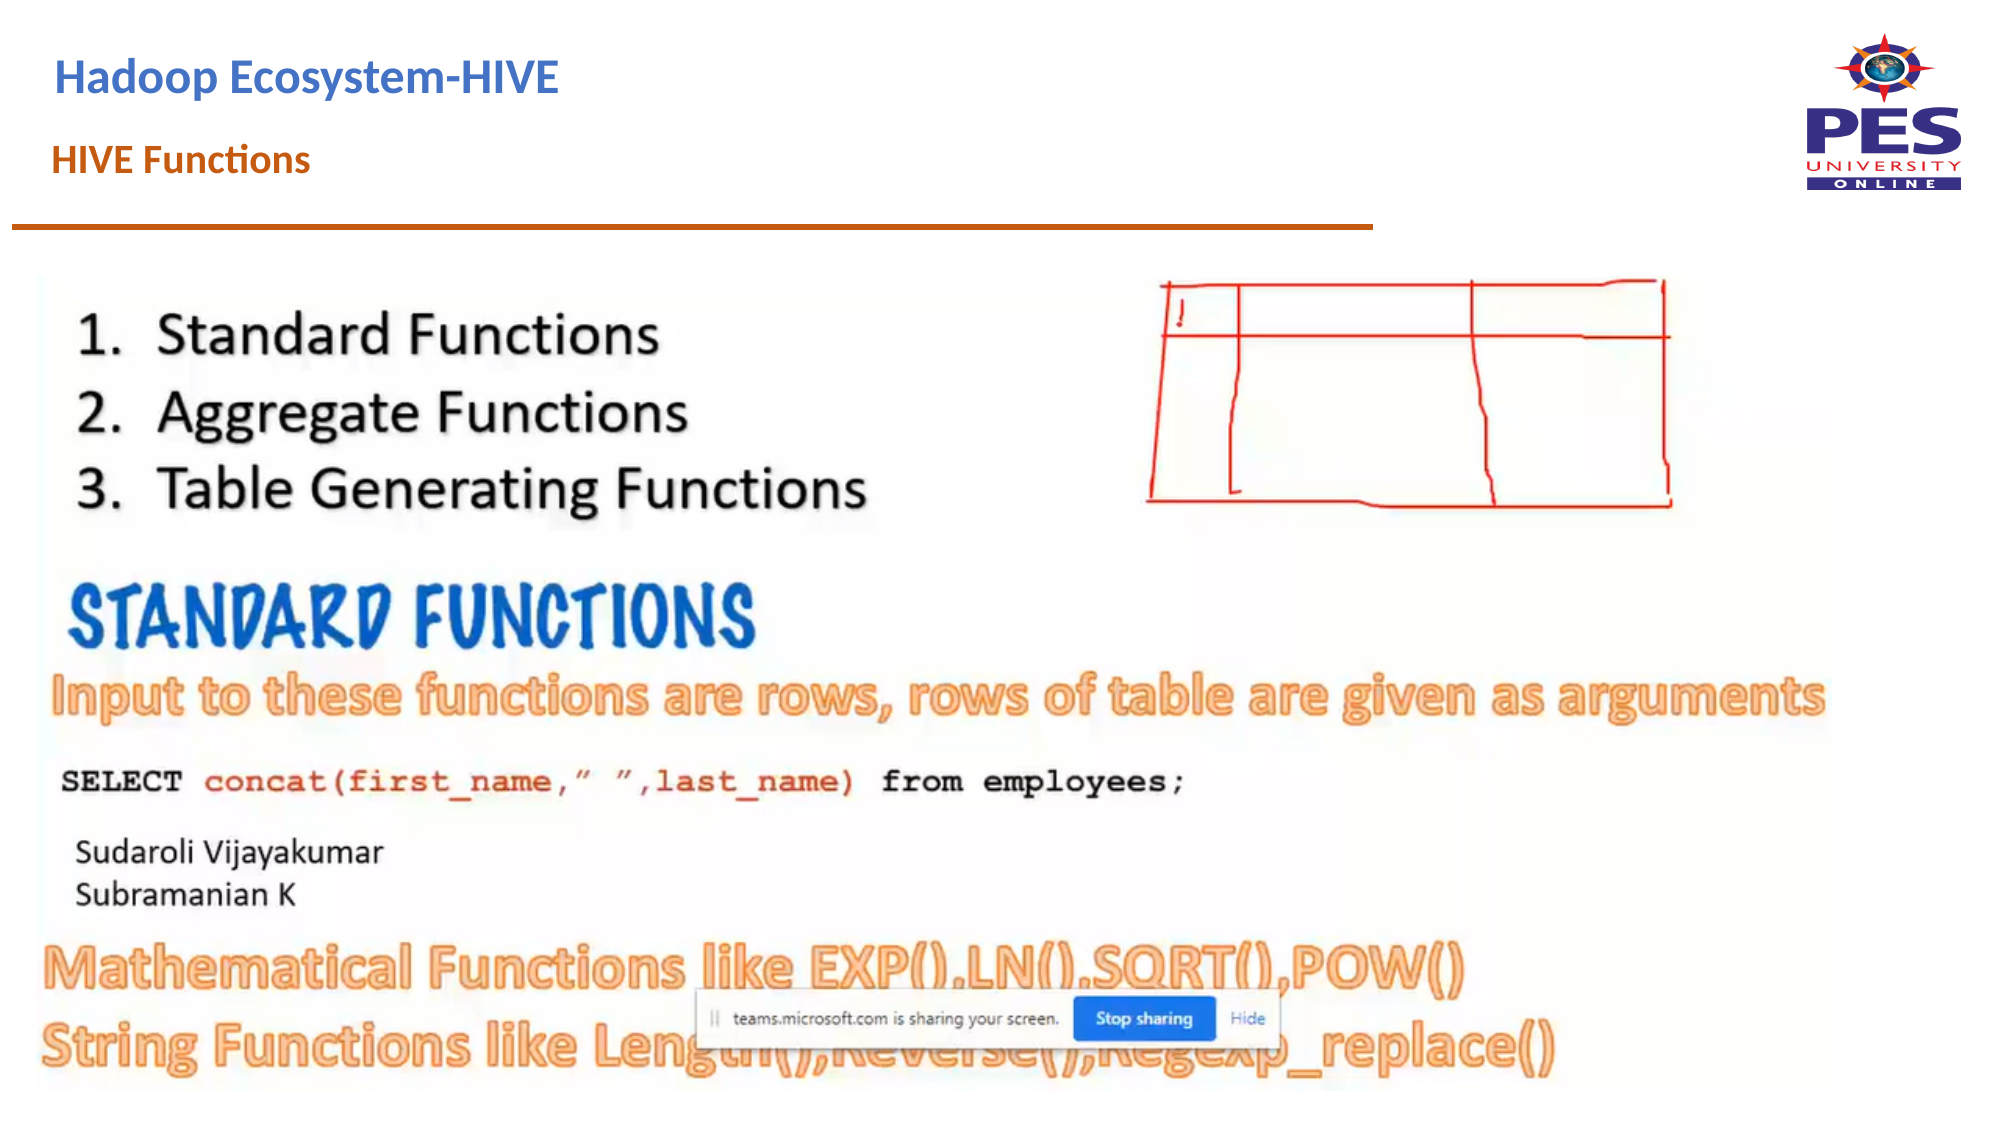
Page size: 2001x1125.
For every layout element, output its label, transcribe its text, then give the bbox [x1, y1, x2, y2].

picture [1807, 33, 1961, 190]
text_box HIVE Functions [36, 123, 1349, 189]
text_box Hadoop Ecosystem-HIVE [39, 35, 1270, 111]
picture [36, 276, 1832, 1092]
